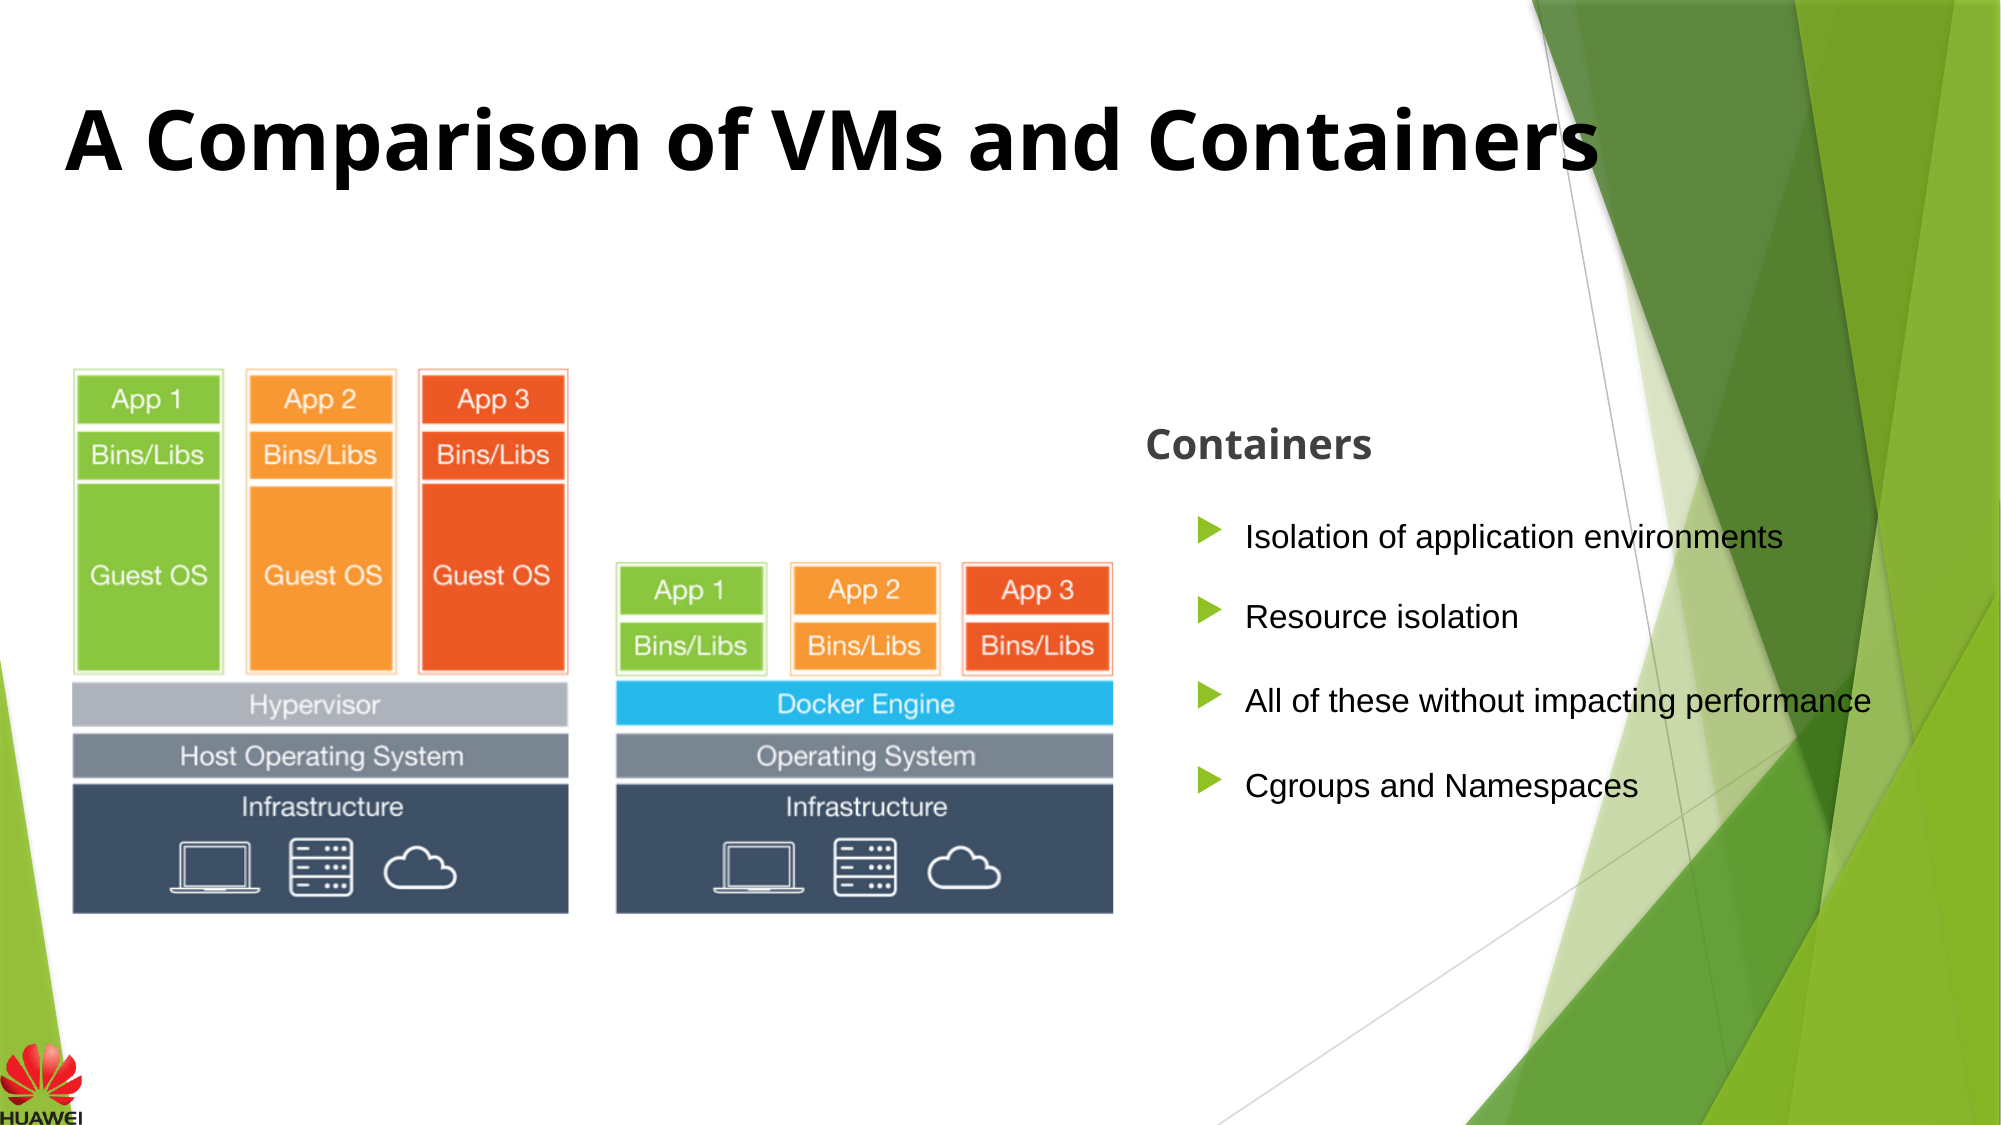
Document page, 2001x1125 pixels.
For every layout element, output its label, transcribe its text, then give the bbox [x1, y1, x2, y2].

list Containers Isolation of application environments Resource isolation All of these without impacting performance Cgroups and Namespaces [1125, 398, 2000, 810]
title A Comparison of VMs and Containers [45, 66, 1909, 200]
picture [0, 1043, 82, 1125]
picture [71, 365, 1118, 920]
